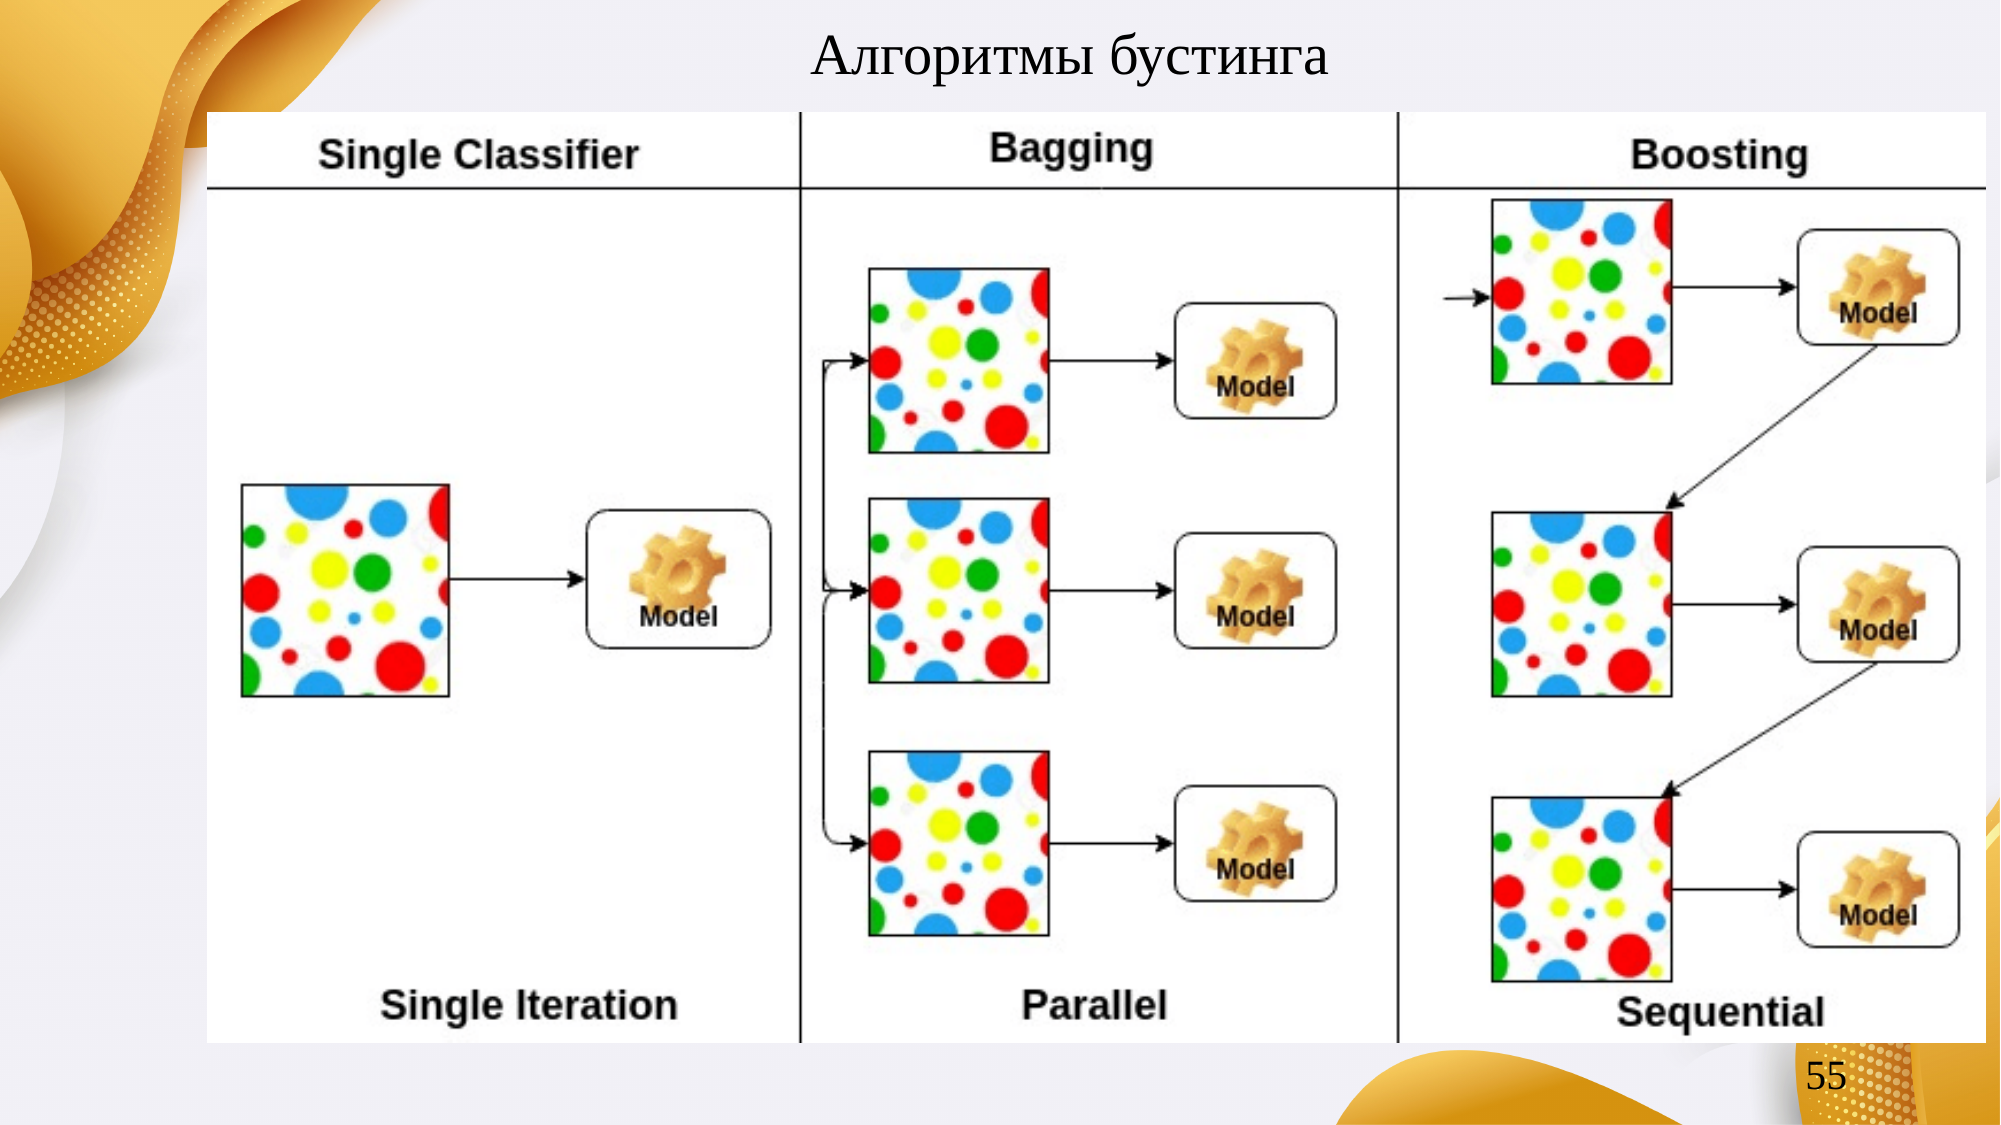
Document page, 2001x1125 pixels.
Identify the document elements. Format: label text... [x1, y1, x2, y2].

slide_number 55 [1412, 1043, 1863, 1103]
title Алгоритмы бустинга [207, 0, 1933, 112]
picture [0, 0, 2000, 1125]
